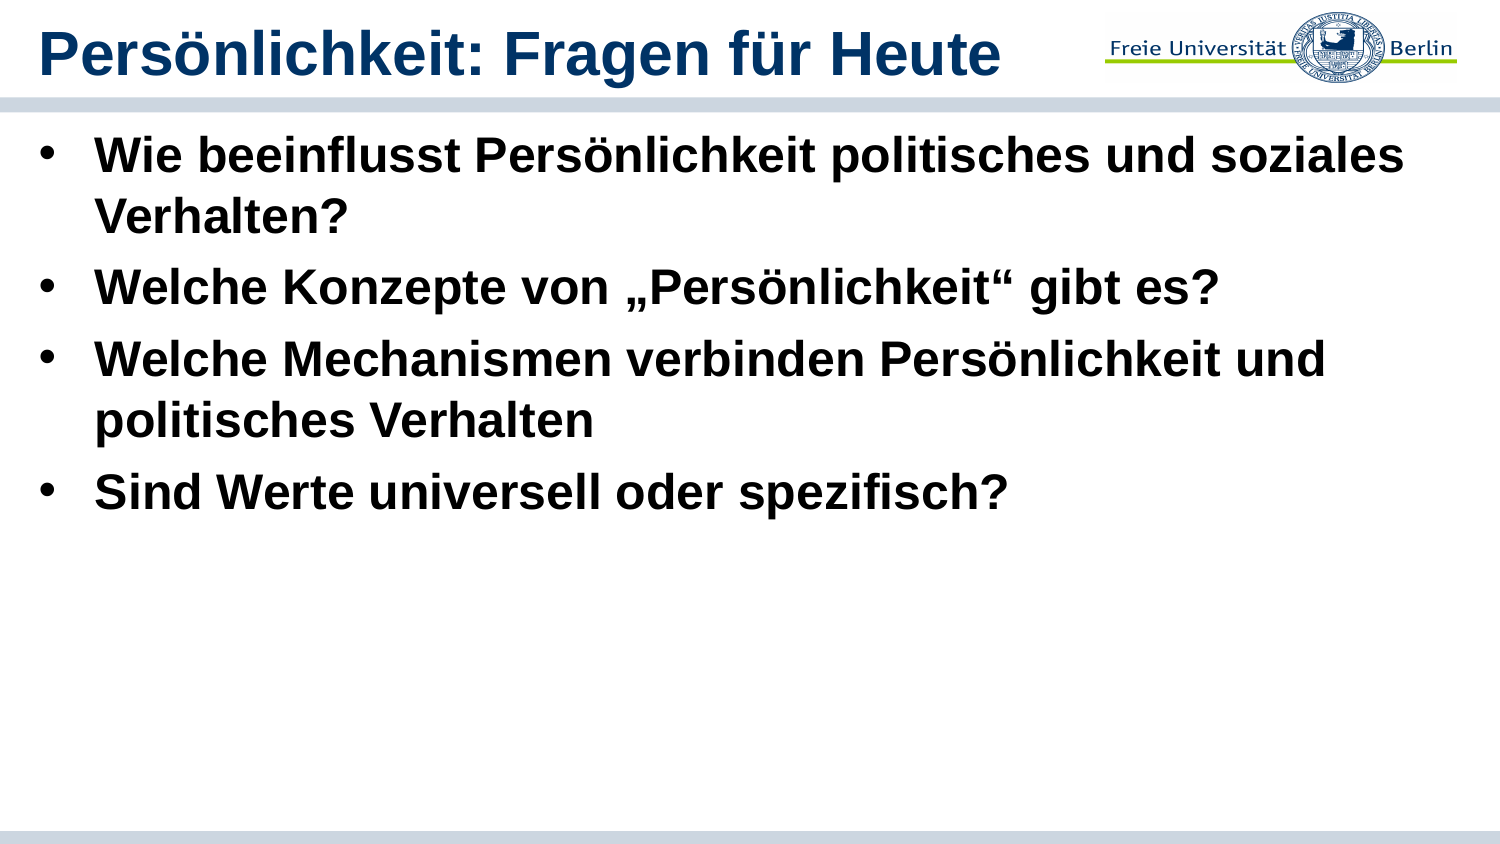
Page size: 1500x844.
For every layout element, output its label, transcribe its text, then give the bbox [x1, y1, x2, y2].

picture [1105, 12, 1457, 83]
title Persönlichkeit: Fragen für Heute [38, 12, 1098, 83]
list Wie beeinflusst Persönlichkeit politisches und soziales Verhalten? Welche Konzepte von „Persönlichkeit“ gibt es? Welche Mechanismen verbinden Persönlichkeit und politisches Verhalten Sind Werte universell oder spezifisch? [38, 120, 1463, 817]
